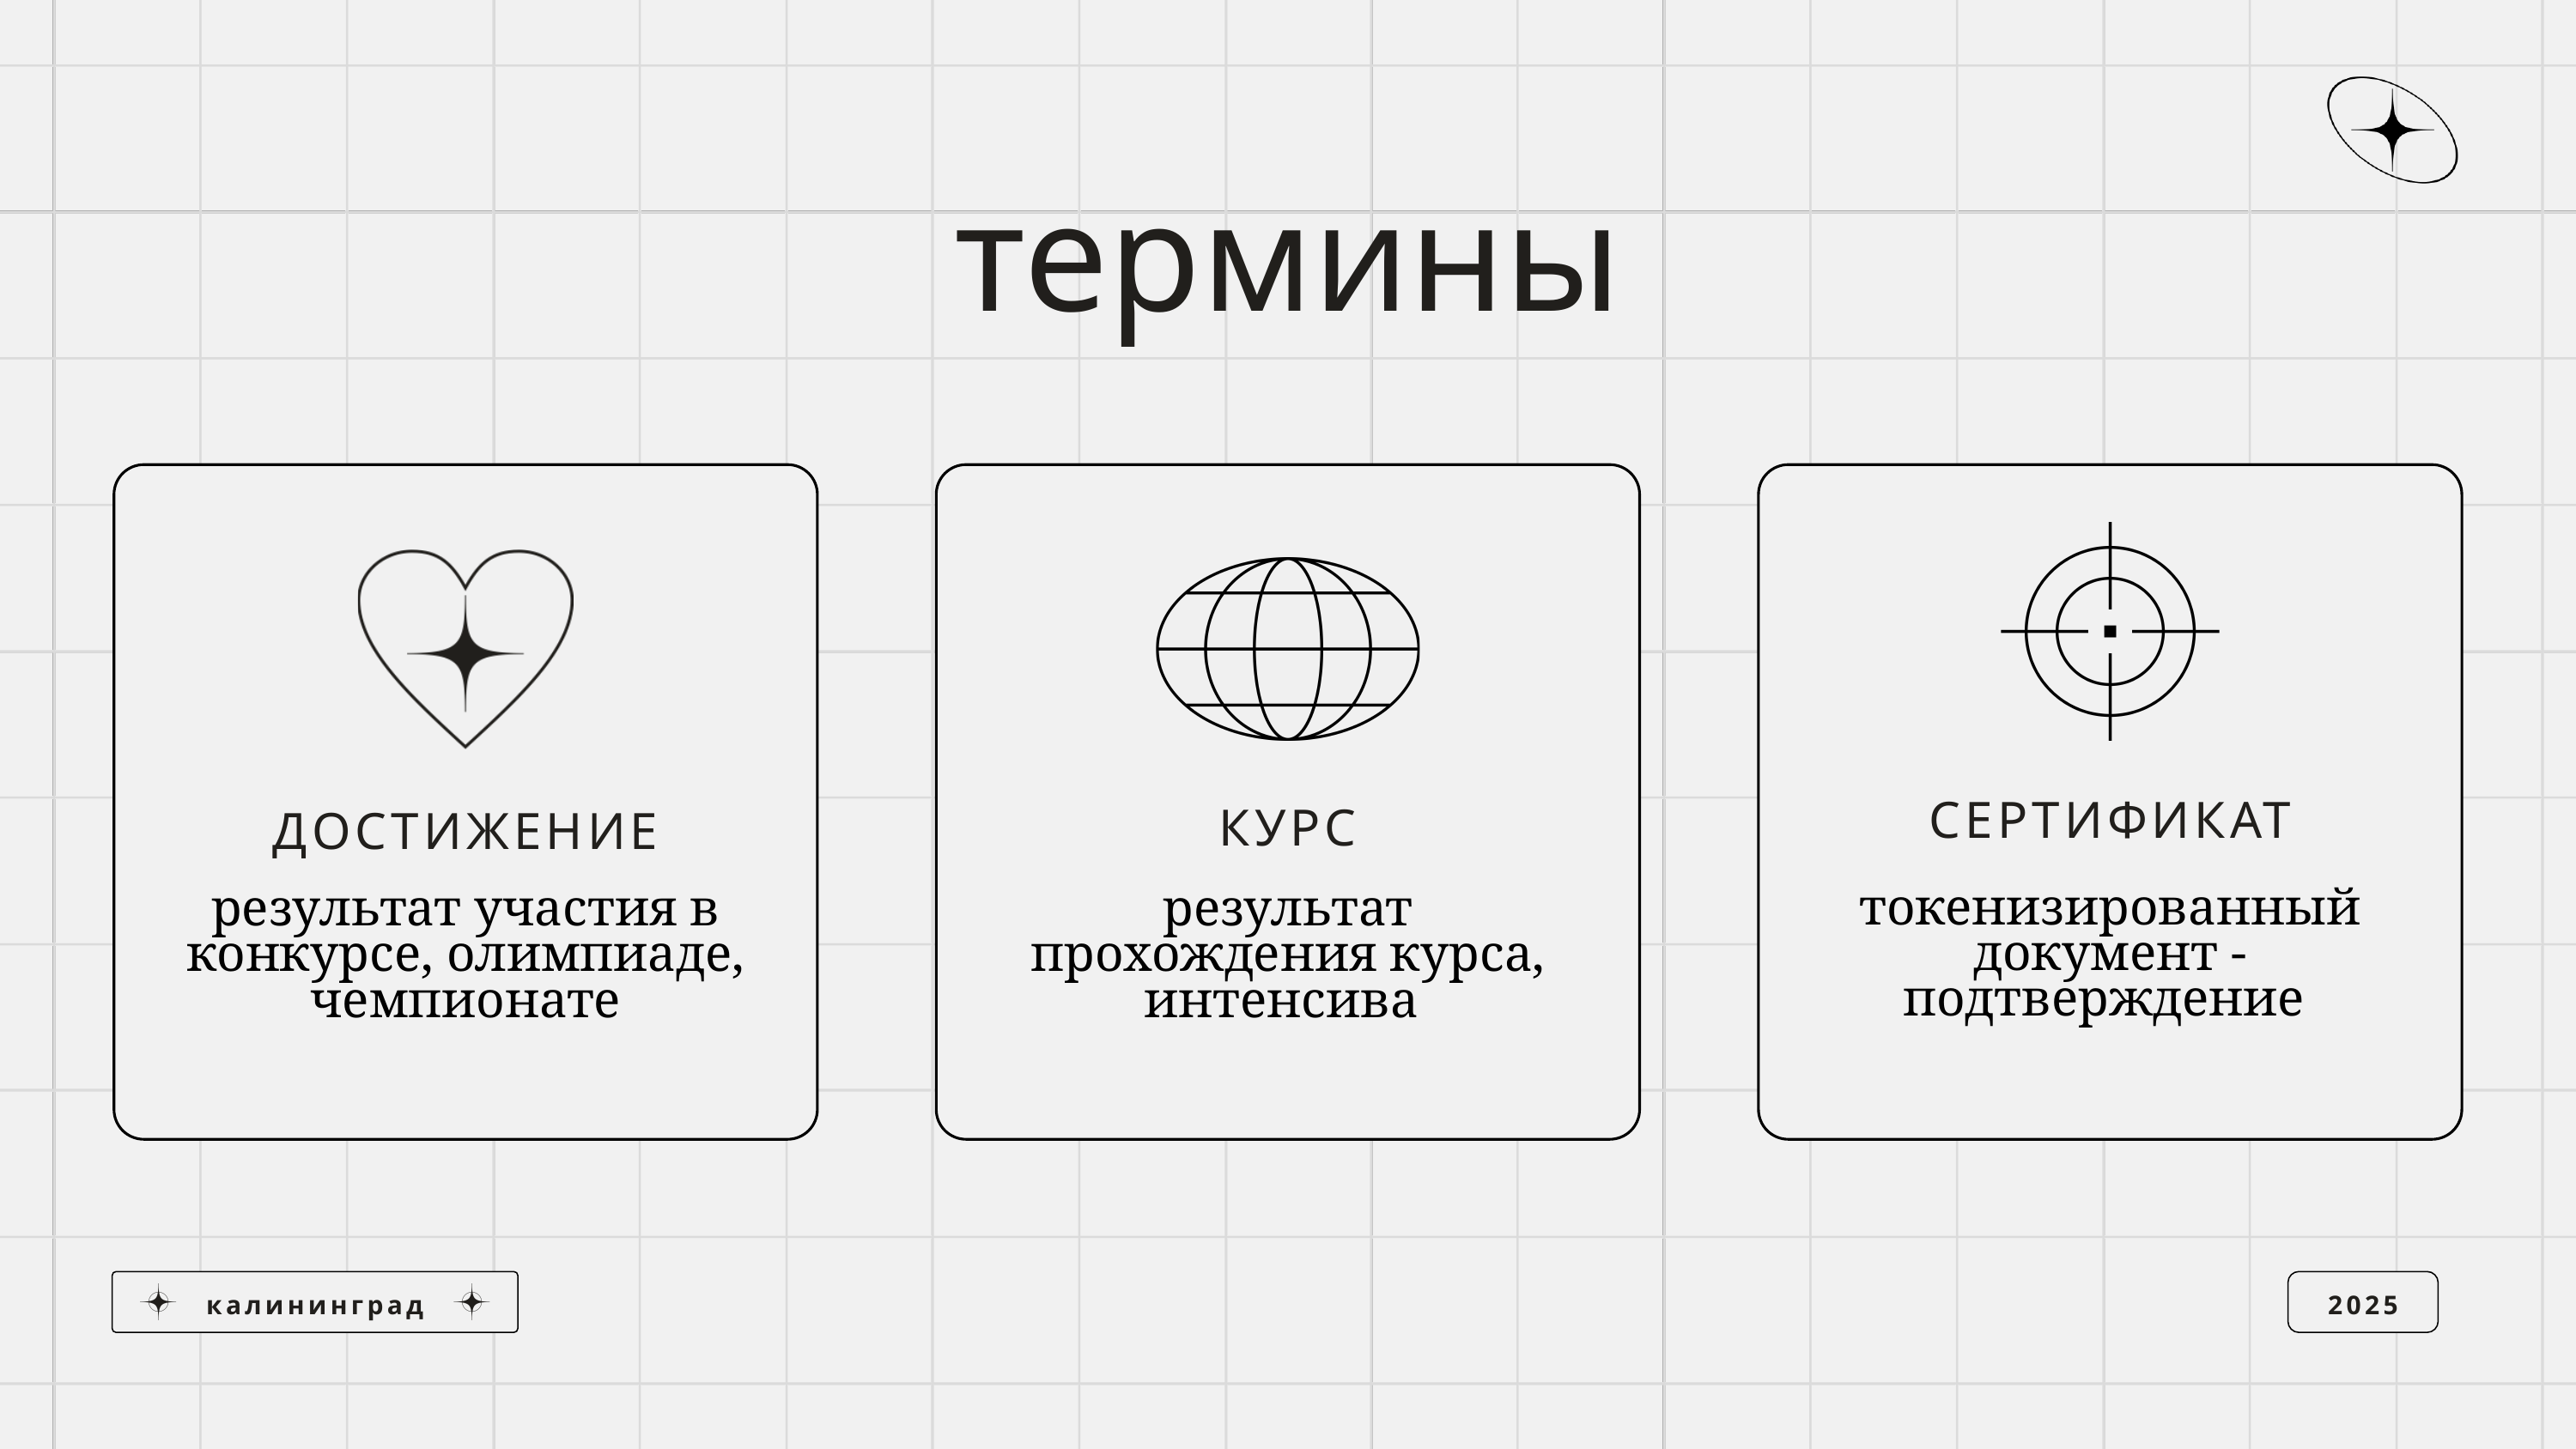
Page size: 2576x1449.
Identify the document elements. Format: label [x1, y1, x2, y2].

text_box [112, 1271, 519, 1333]
text_box [0, 0, 2576, 1449]
text_box [1758, 464, 2463, 1140]
text_box [936, 464, 1640, 1140]
text_box [2287, 1271, 2439, 1333]
text_box [113, 464, 818, 1140]
